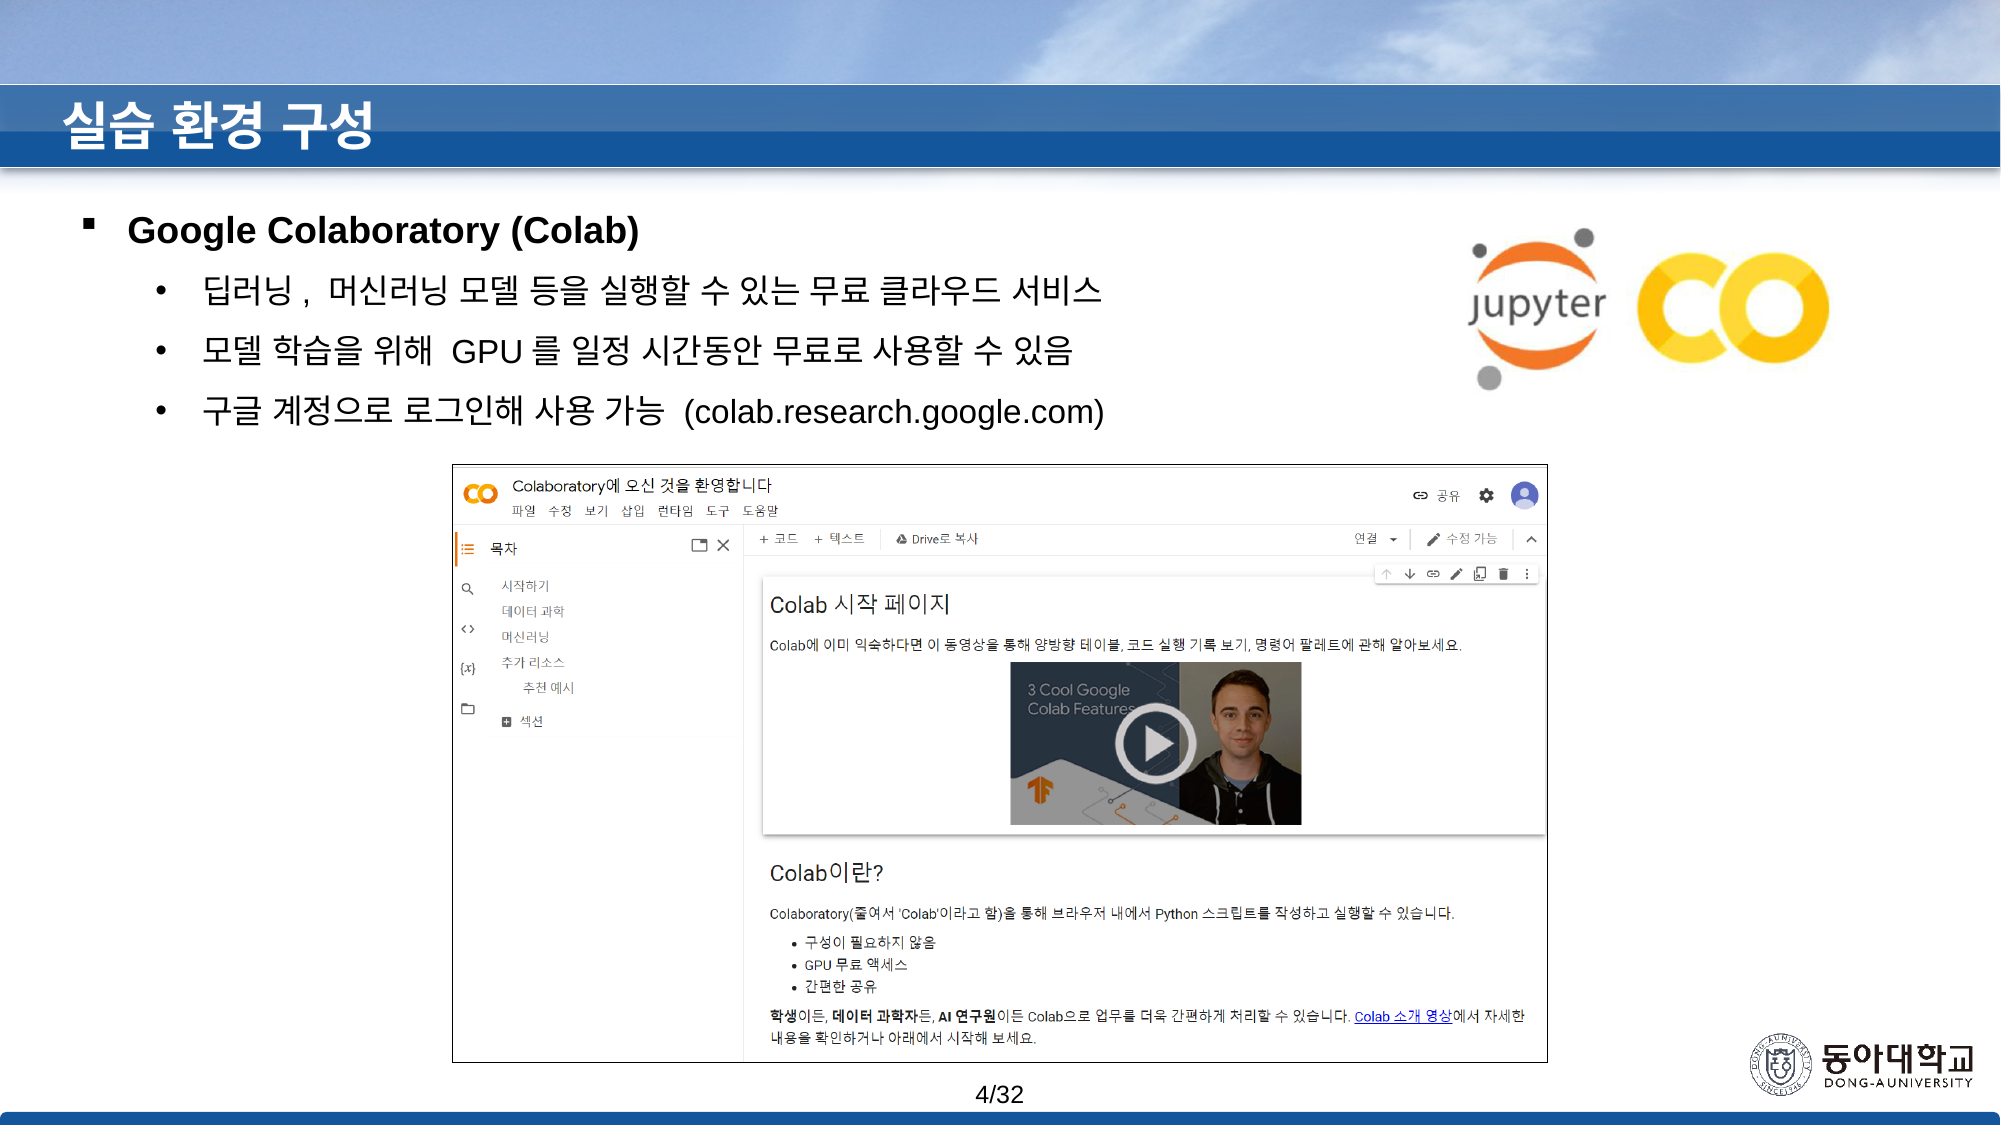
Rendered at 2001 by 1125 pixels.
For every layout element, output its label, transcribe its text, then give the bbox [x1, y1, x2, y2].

picture [1742, 1024, 1983, 1110]
picture [0, 85, 2000, 167]
text_box Google Colaboratory (Colab) 딥러닝, 머신러닝 모델 등을 실행할 수 있는 무료 클라우드 서비스 모델 학습을 위해 GPU를 일정 시간동안 무료로 사용할 수 있음 구글 계정으로 로그인해 사용 가능 (colab.research.google.com) [65, 175, 1121, 438]
picture [452, 464, 1548, 1063]
picture [1445, 217, 1844, 404]
text_box 실습 환경 구성 [46, 85, 392, 164]
